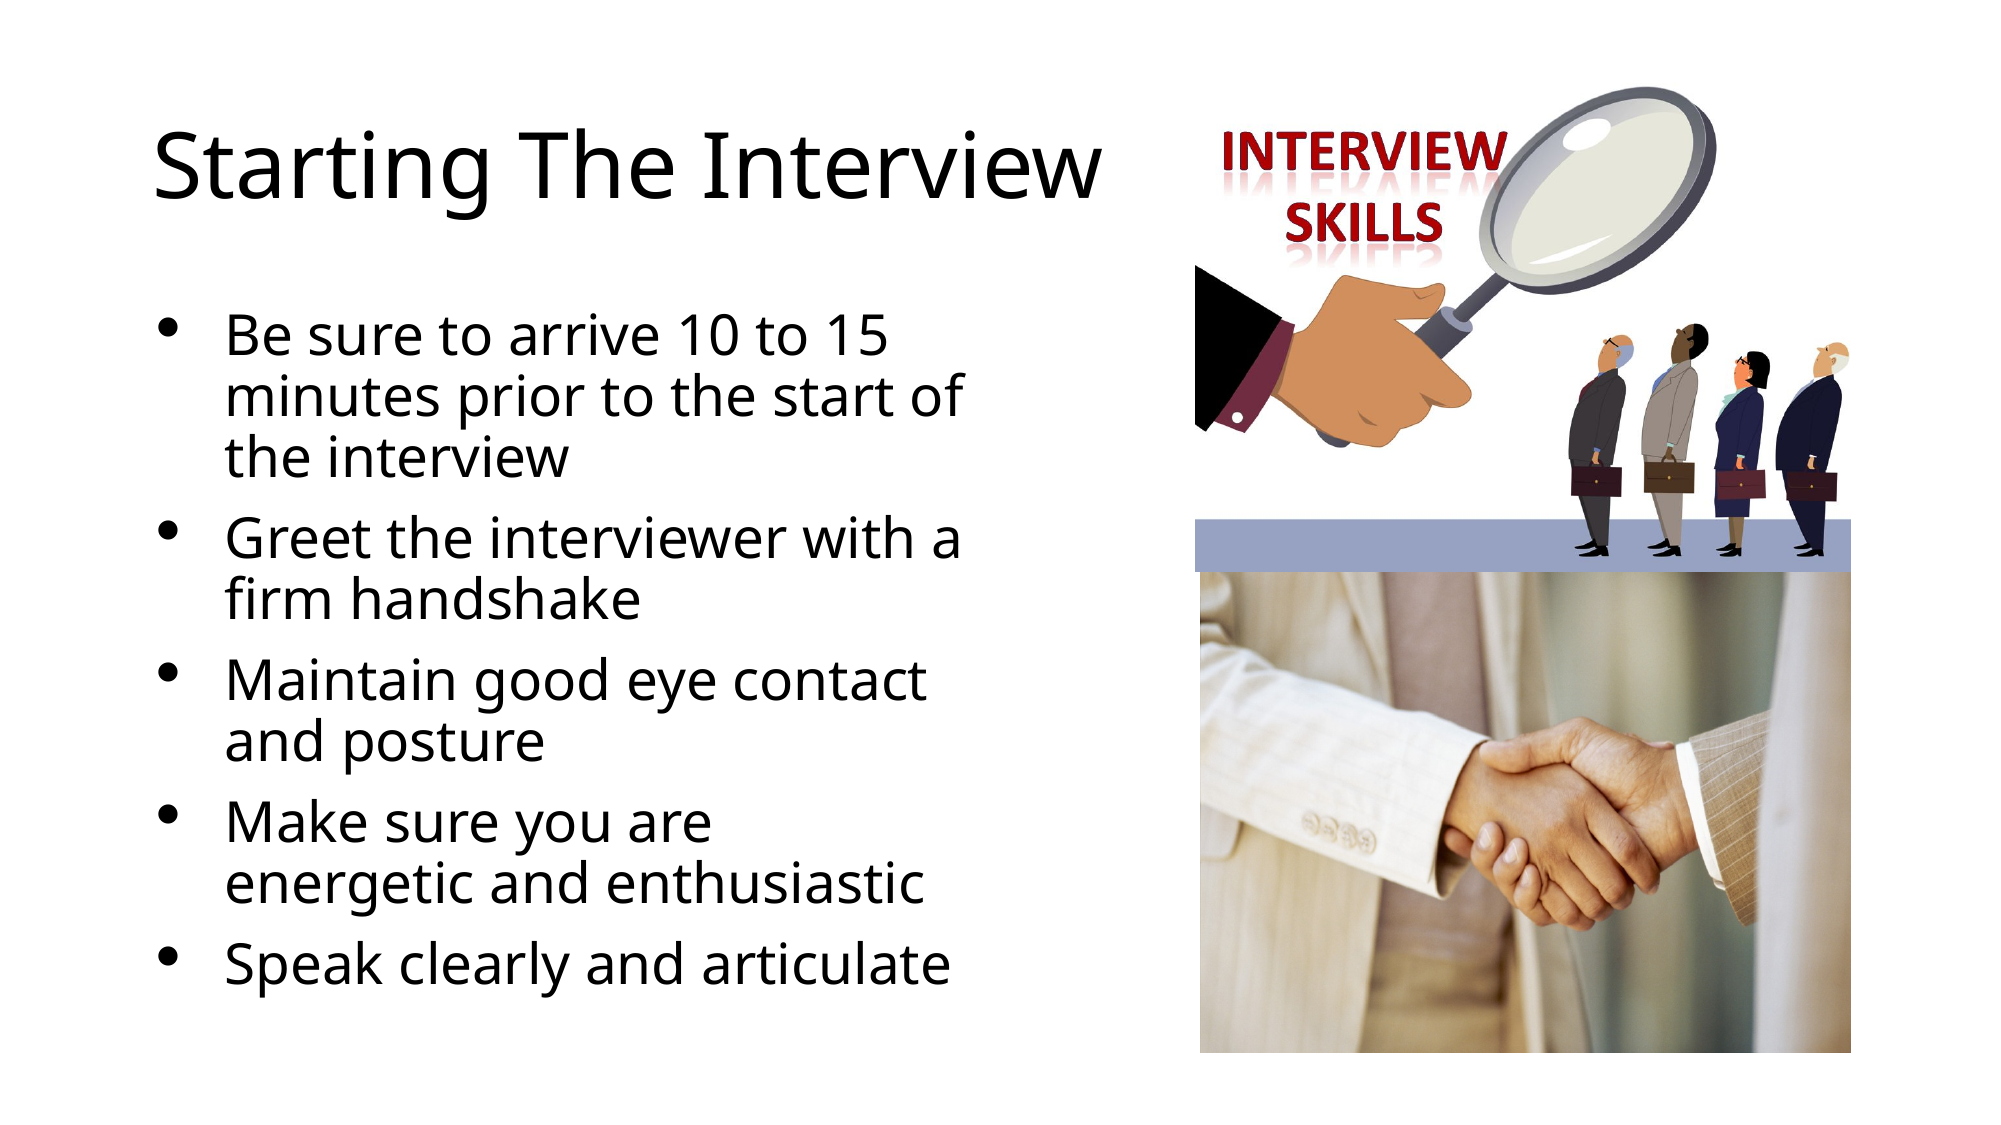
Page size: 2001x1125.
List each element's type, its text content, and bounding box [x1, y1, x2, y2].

list Be sure to arrive 10 to 15 minutes prior to the start of the interview Greet the interviewer with a firm handshake Maintain good eye contact and posture Make sure you are energetic and enthusiastic Speak clearly and articulate [137, 299, 988, 1014]
picture [1195, 83, 1851, 572]
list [1200, 572, 1851, 1053]
title Starting The Interview [137, 59, 1863, 278]
